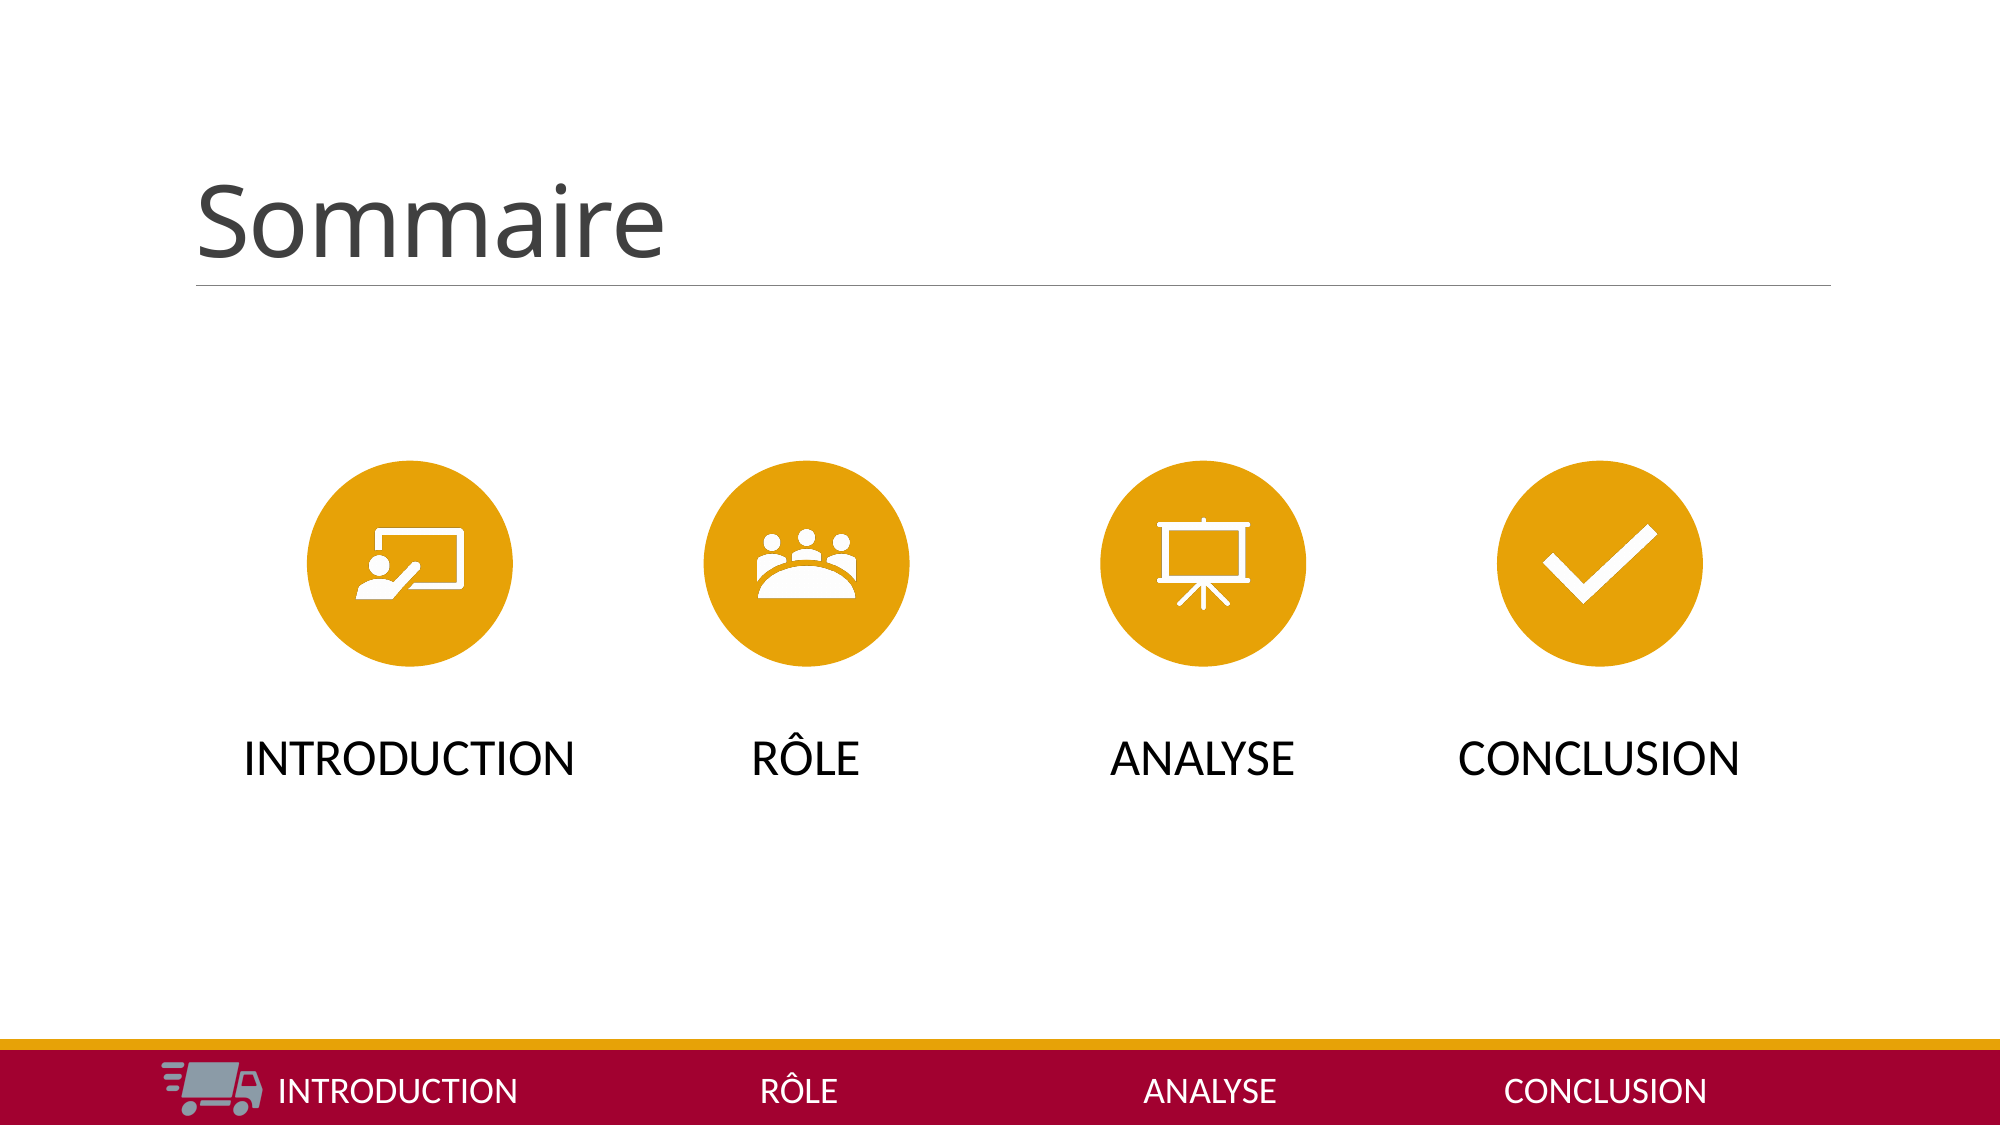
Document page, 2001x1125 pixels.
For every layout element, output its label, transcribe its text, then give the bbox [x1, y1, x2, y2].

title Sommaire [180, 47, 1830, 285]
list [179, 343, 1831, 966]
picture [161, 1037, 264, 1125]
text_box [272, 1057, 1735, 1120]
